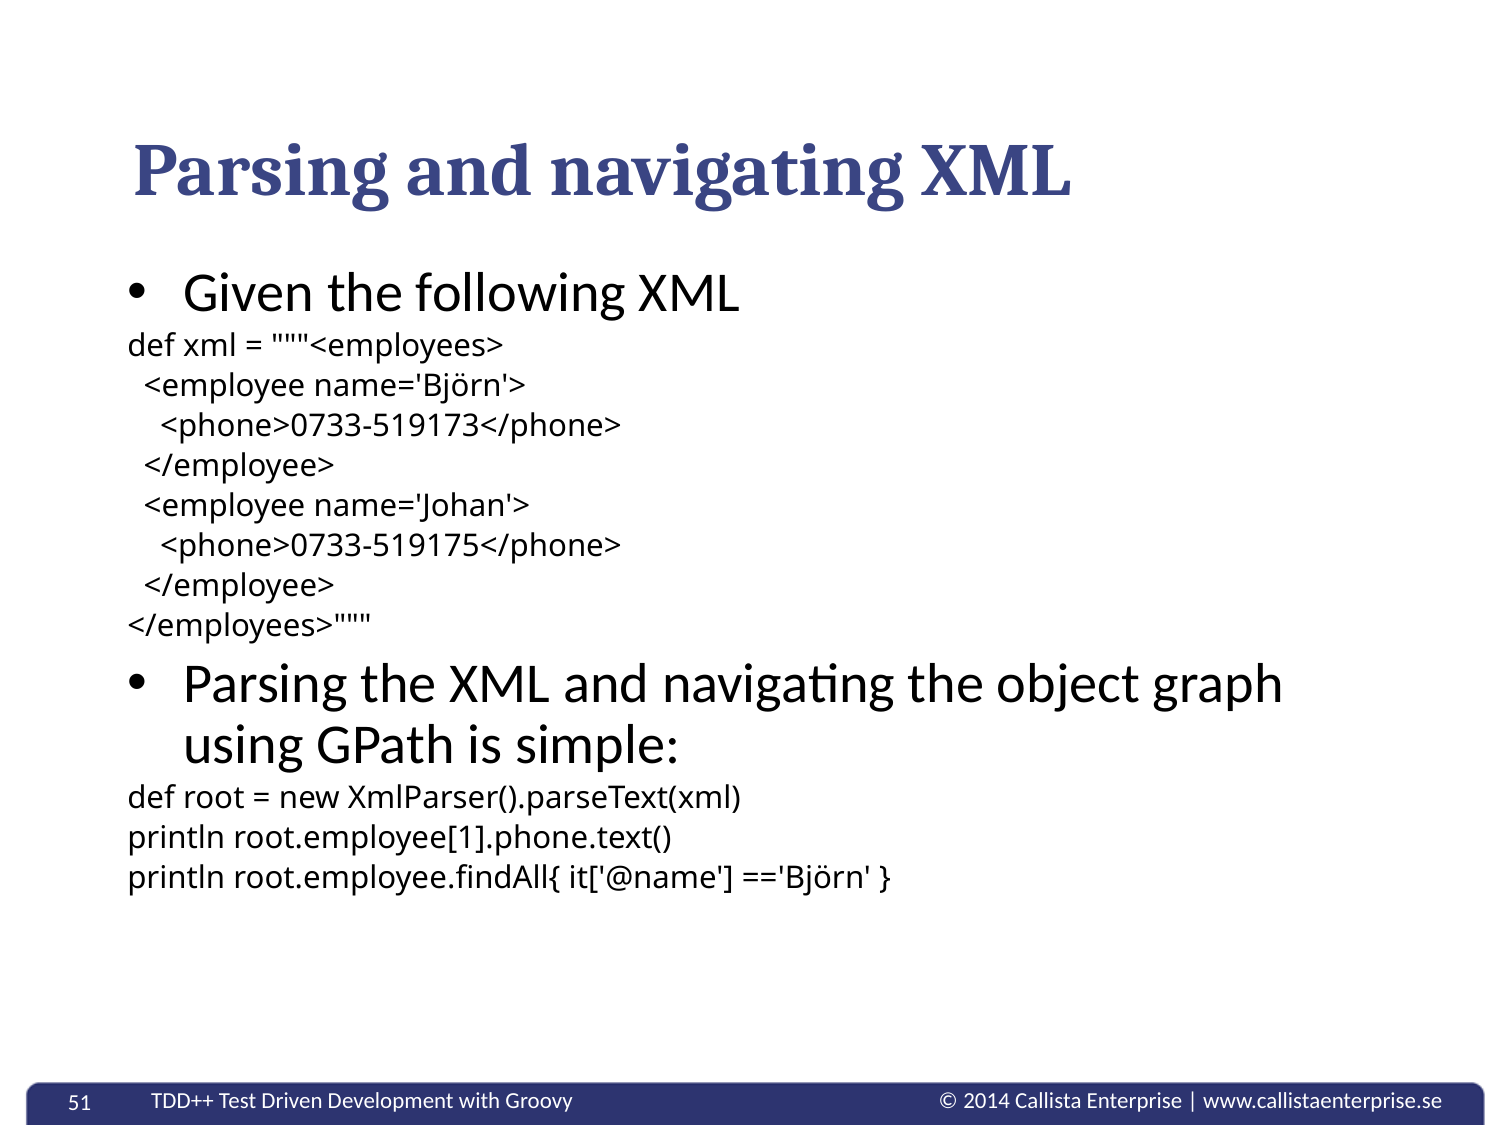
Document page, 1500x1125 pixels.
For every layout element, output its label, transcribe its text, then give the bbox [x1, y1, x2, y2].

list Given the following XML def xml = """<employees> <employee name='Björn'> <phone>0733-519173</phone> </employee> <employee name='Johan'> <phone>0733-519175</phone> </employee> </employees>""" Parsing the XML and navigating the object graph using GPath is simple: def root = new XmlParser().parseText(xml) println root.employee[1].phone.text() println root.employee.findAll{ it['@name'] =='Björn' } [112, 255, 1380, 1024]
title Parsing and navigating XML [112, 93, 1388, 219]
picture [0, 0, 1500, 1125]
